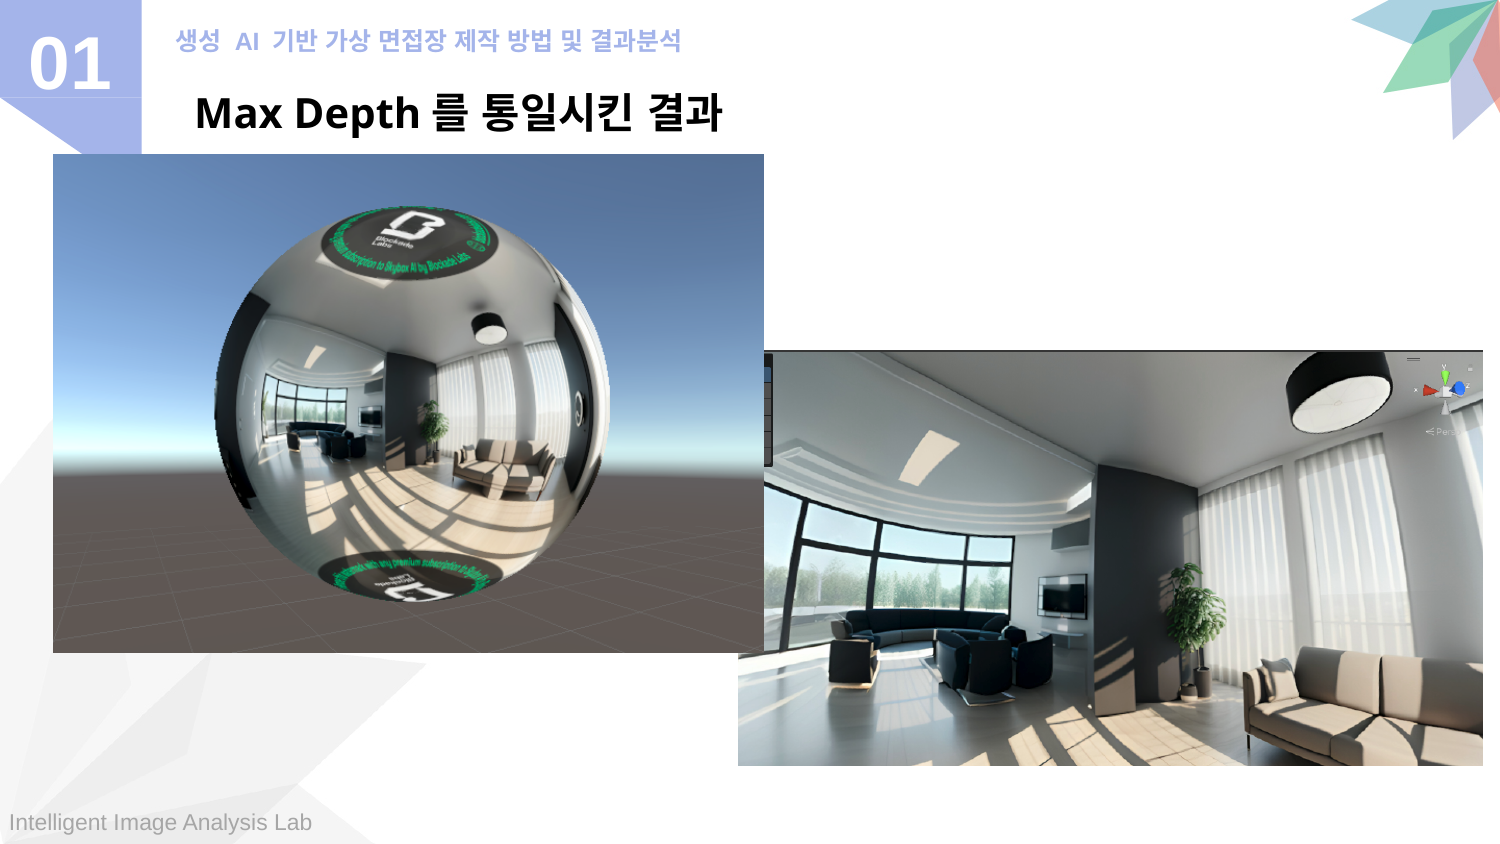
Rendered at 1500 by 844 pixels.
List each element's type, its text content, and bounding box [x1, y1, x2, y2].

picture [0, 75, 1500, 844]
text_box Max Depth를 통일시킨 결과 [179, 54, 1064, 145]
text_box [143, 0, 1500, 75]
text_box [0, 0, 142, 196]
text_box 생성 AI 기반 가상 면접장 제작 방법 및 결과분석 [160, 18, 698, 64]
